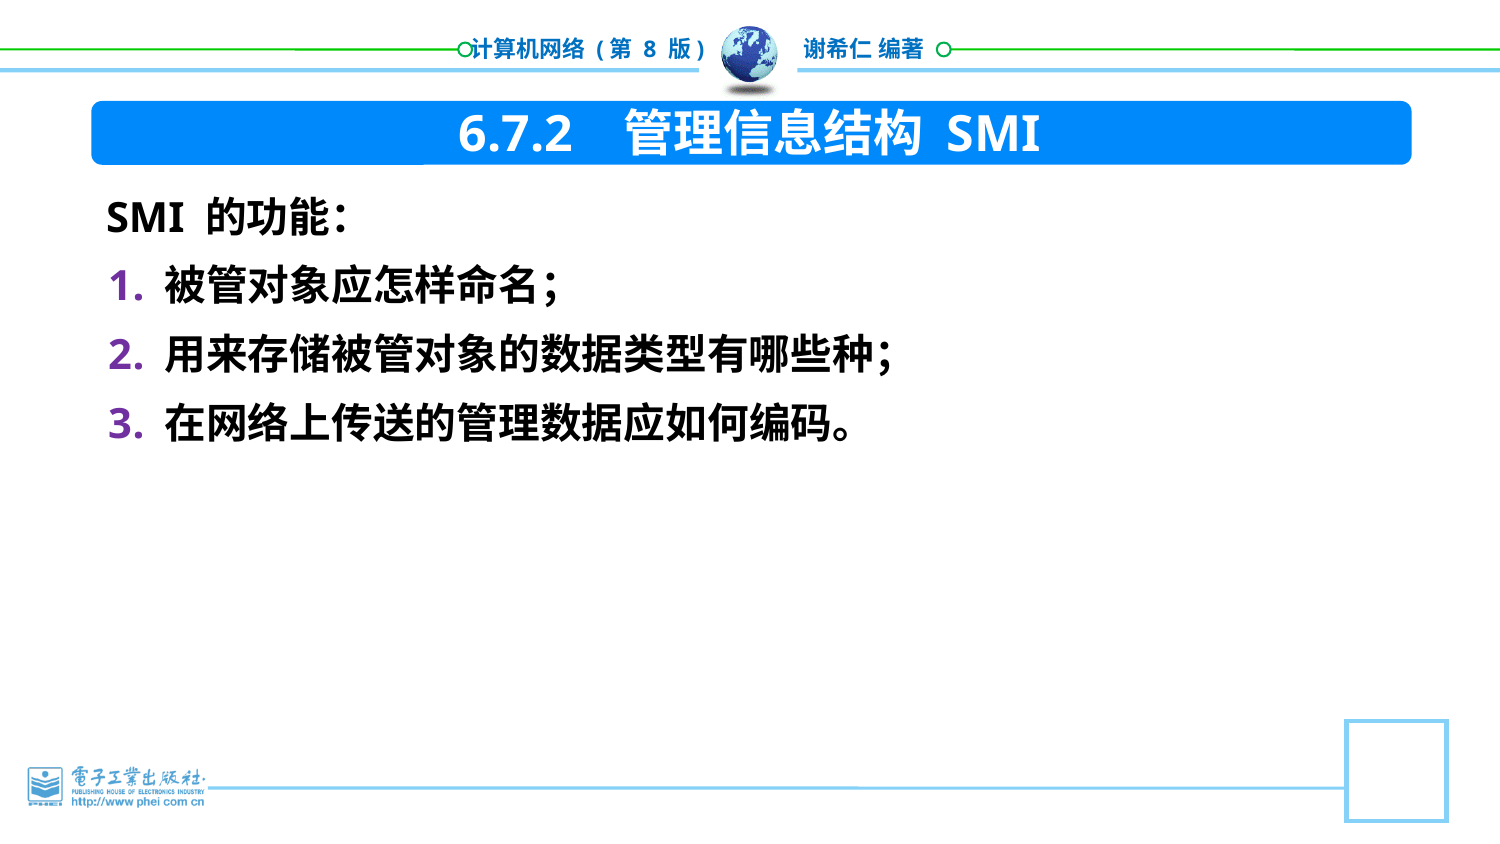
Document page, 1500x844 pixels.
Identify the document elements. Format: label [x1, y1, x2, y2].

picture [23, 764, 208, 809]
text_box [91, 94, 1412, 454]
picture [719, 24, 779, 94]
